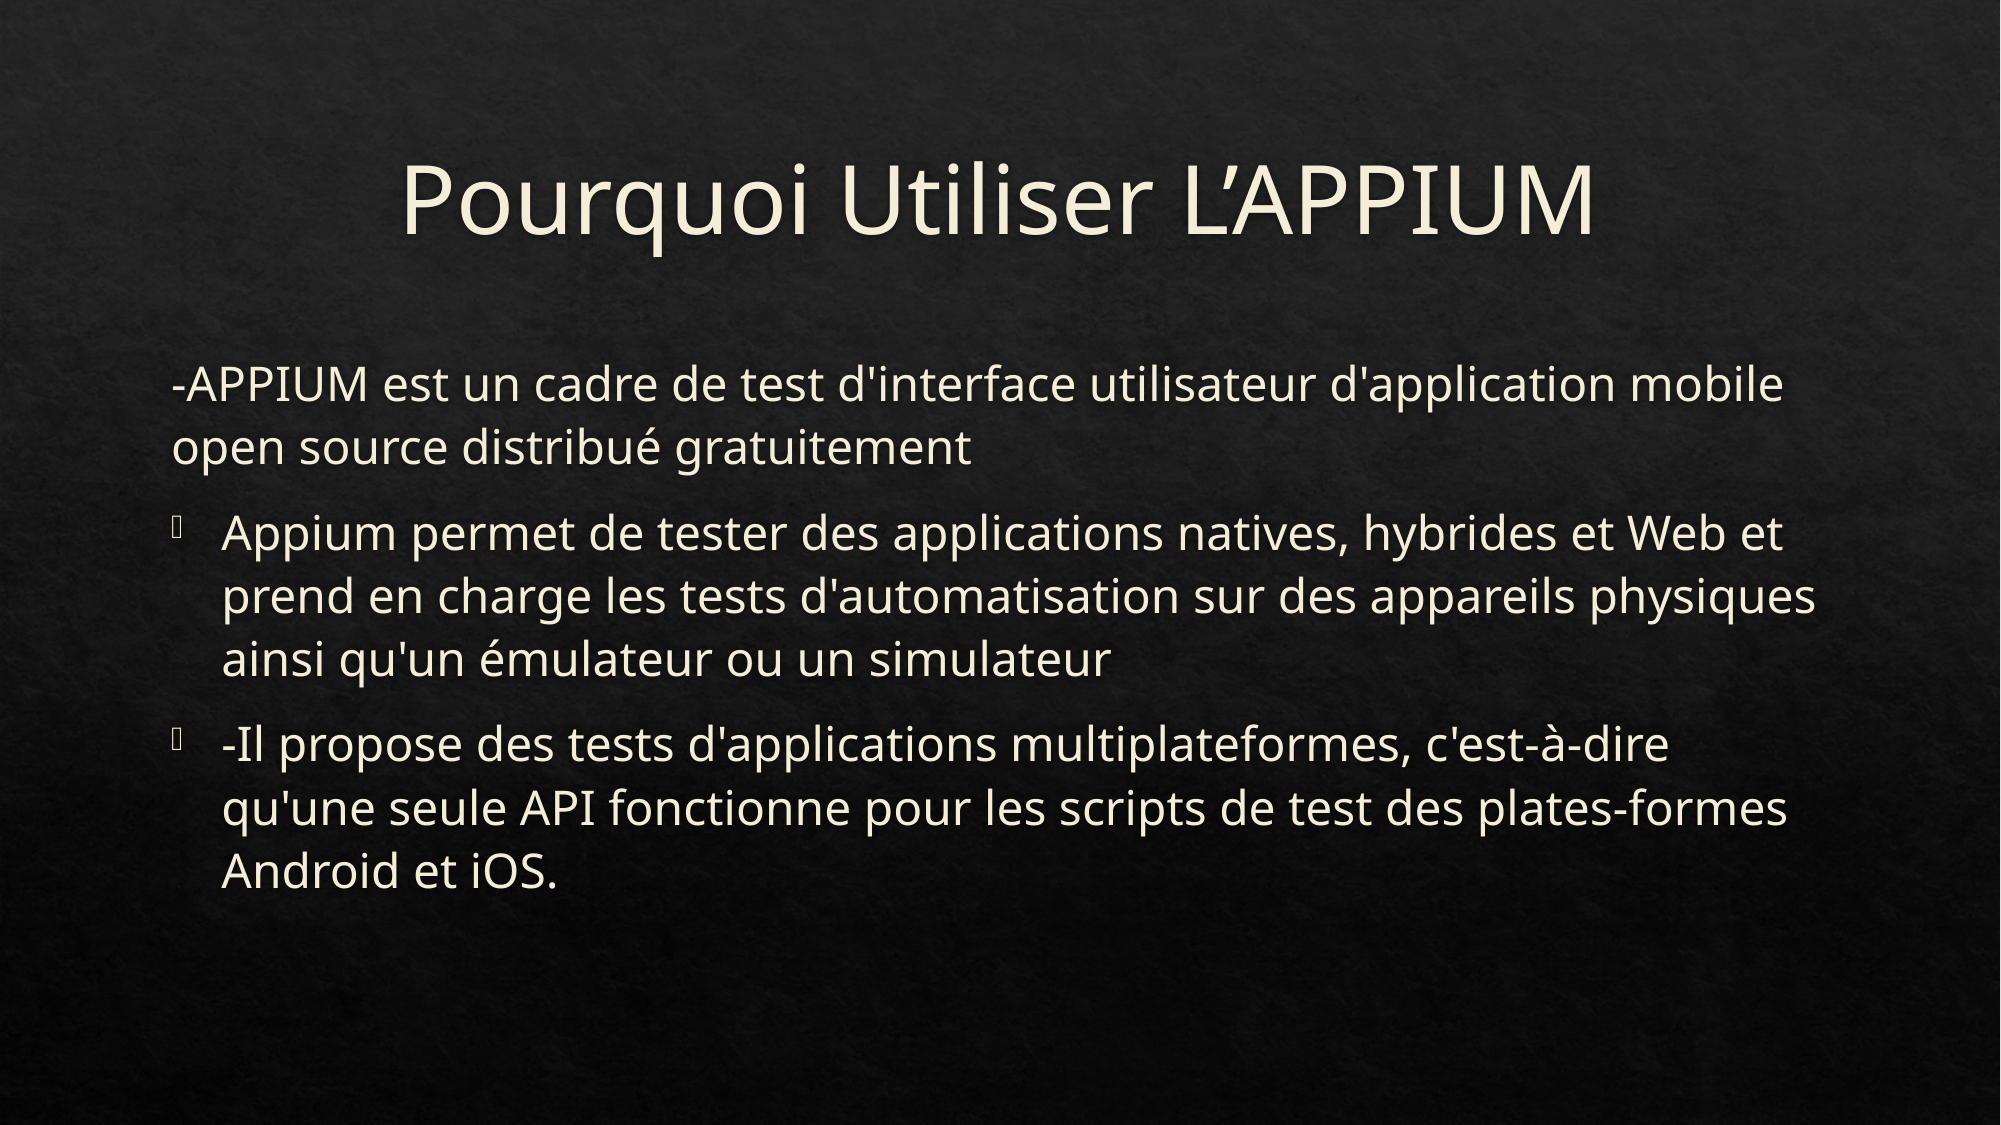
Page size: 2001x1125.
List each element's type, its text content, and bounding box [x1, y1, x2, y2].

title Pourquoi Utiliser L’APPIUM [149, 99, 1849, 307]
list -APPIUM est un cadre de test d'interface utilisateur d'application mobile open source distribué gratuitement Appium permet de tester des applications natives, hybrides et Web et prend en charge les tests d'automatisation sur des appareils physiques ainsi qu'un émulateur ou un simulateur -Il propose des tests d'applications multiplateformes, c'est-à-dire qu'une seule API fonctionne pour les scripts de test des plates-formes Android et iOS. [149, 340, 1849, 950]
